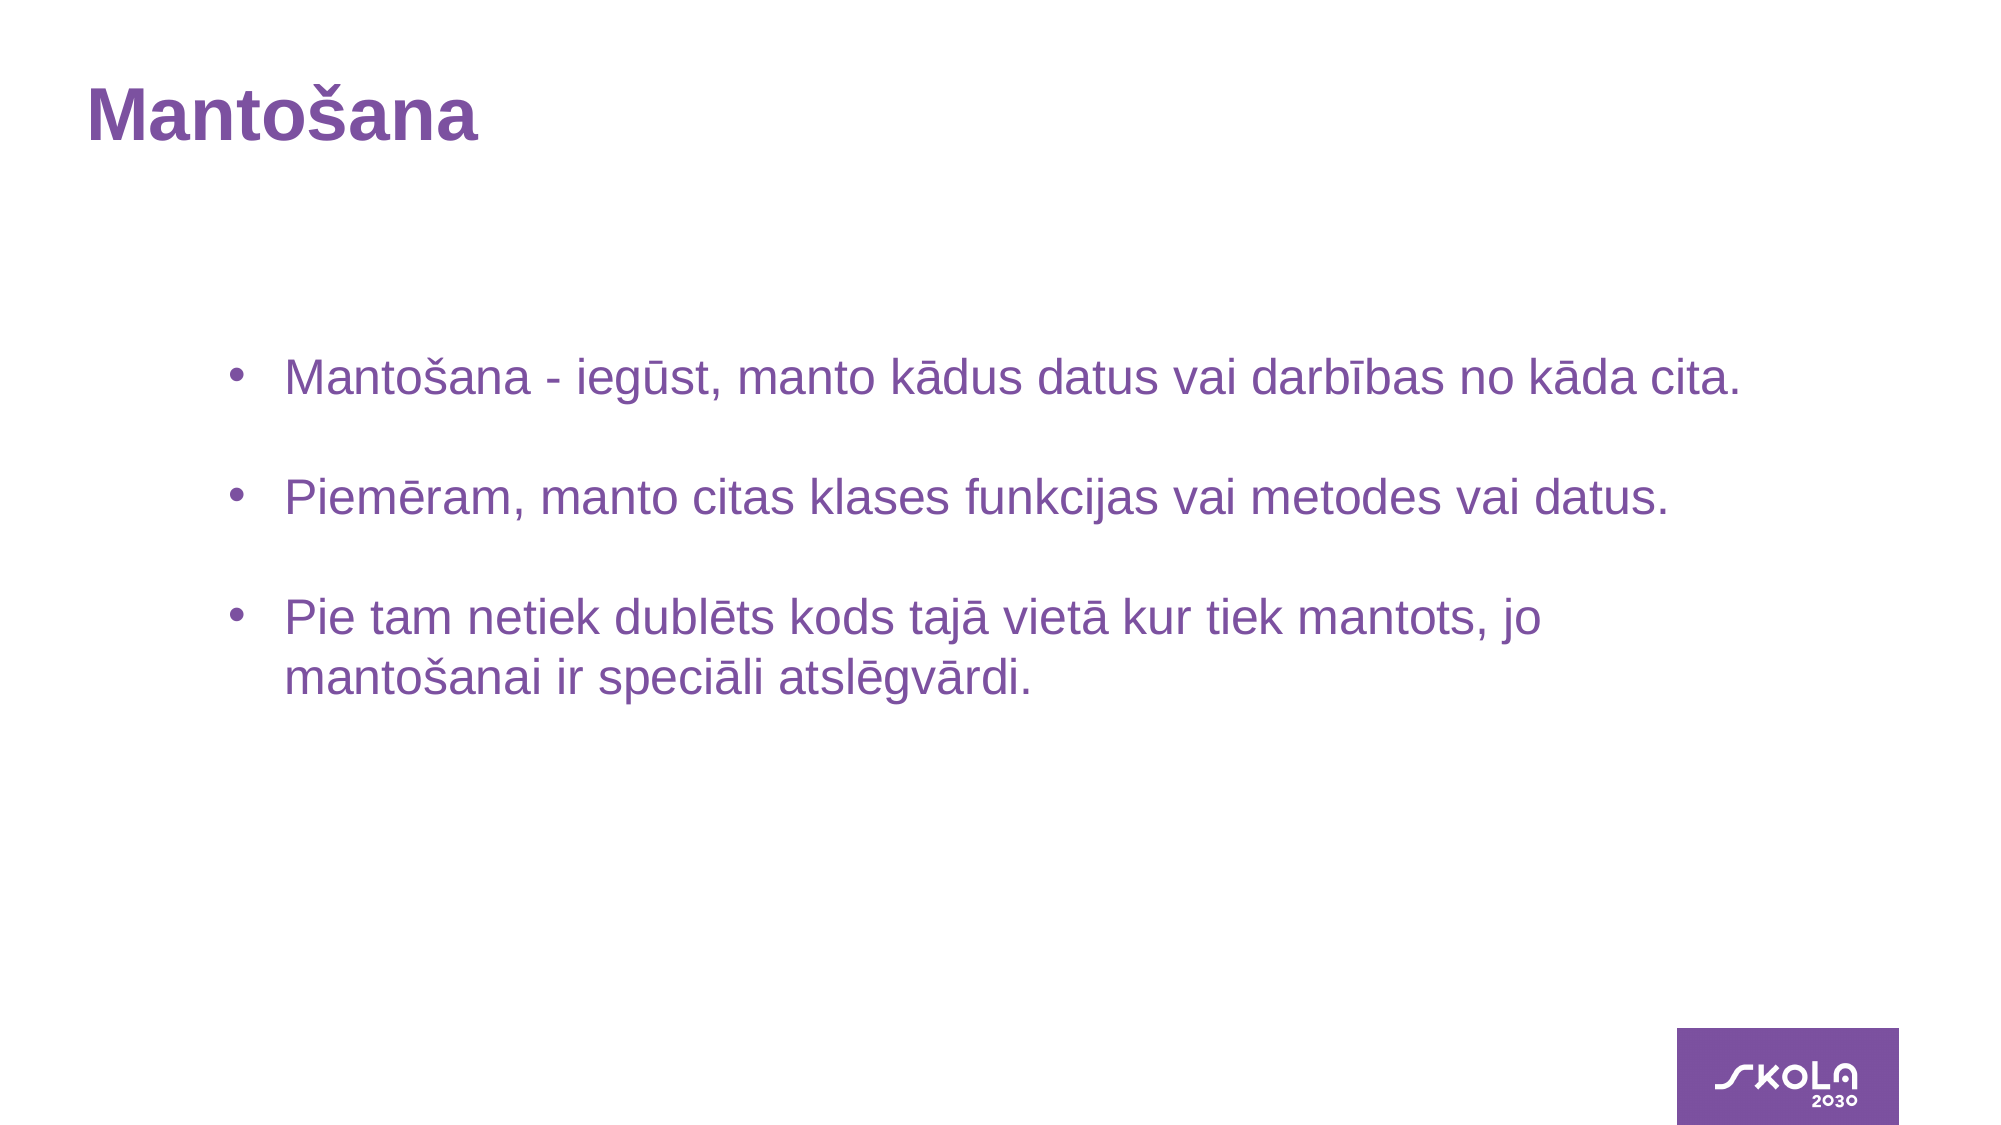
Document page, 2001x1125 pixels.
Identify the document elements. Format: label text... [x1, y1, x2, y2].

title Mantošana [71, 68, 1474, 280]
list Mantošana - iegūst, manto kādus datus vai darbības no kāda cita. Piemēram, manto citas klases funkcijas vai metodes vai datus. Pie tam netiek dublēts kods tajā vietā kur tiek mantots, jo mantošanai ir speciāli atslēgvārdi. [213, 336, 1819, 945]
picture [1677, 1028, 1899, 1125]
